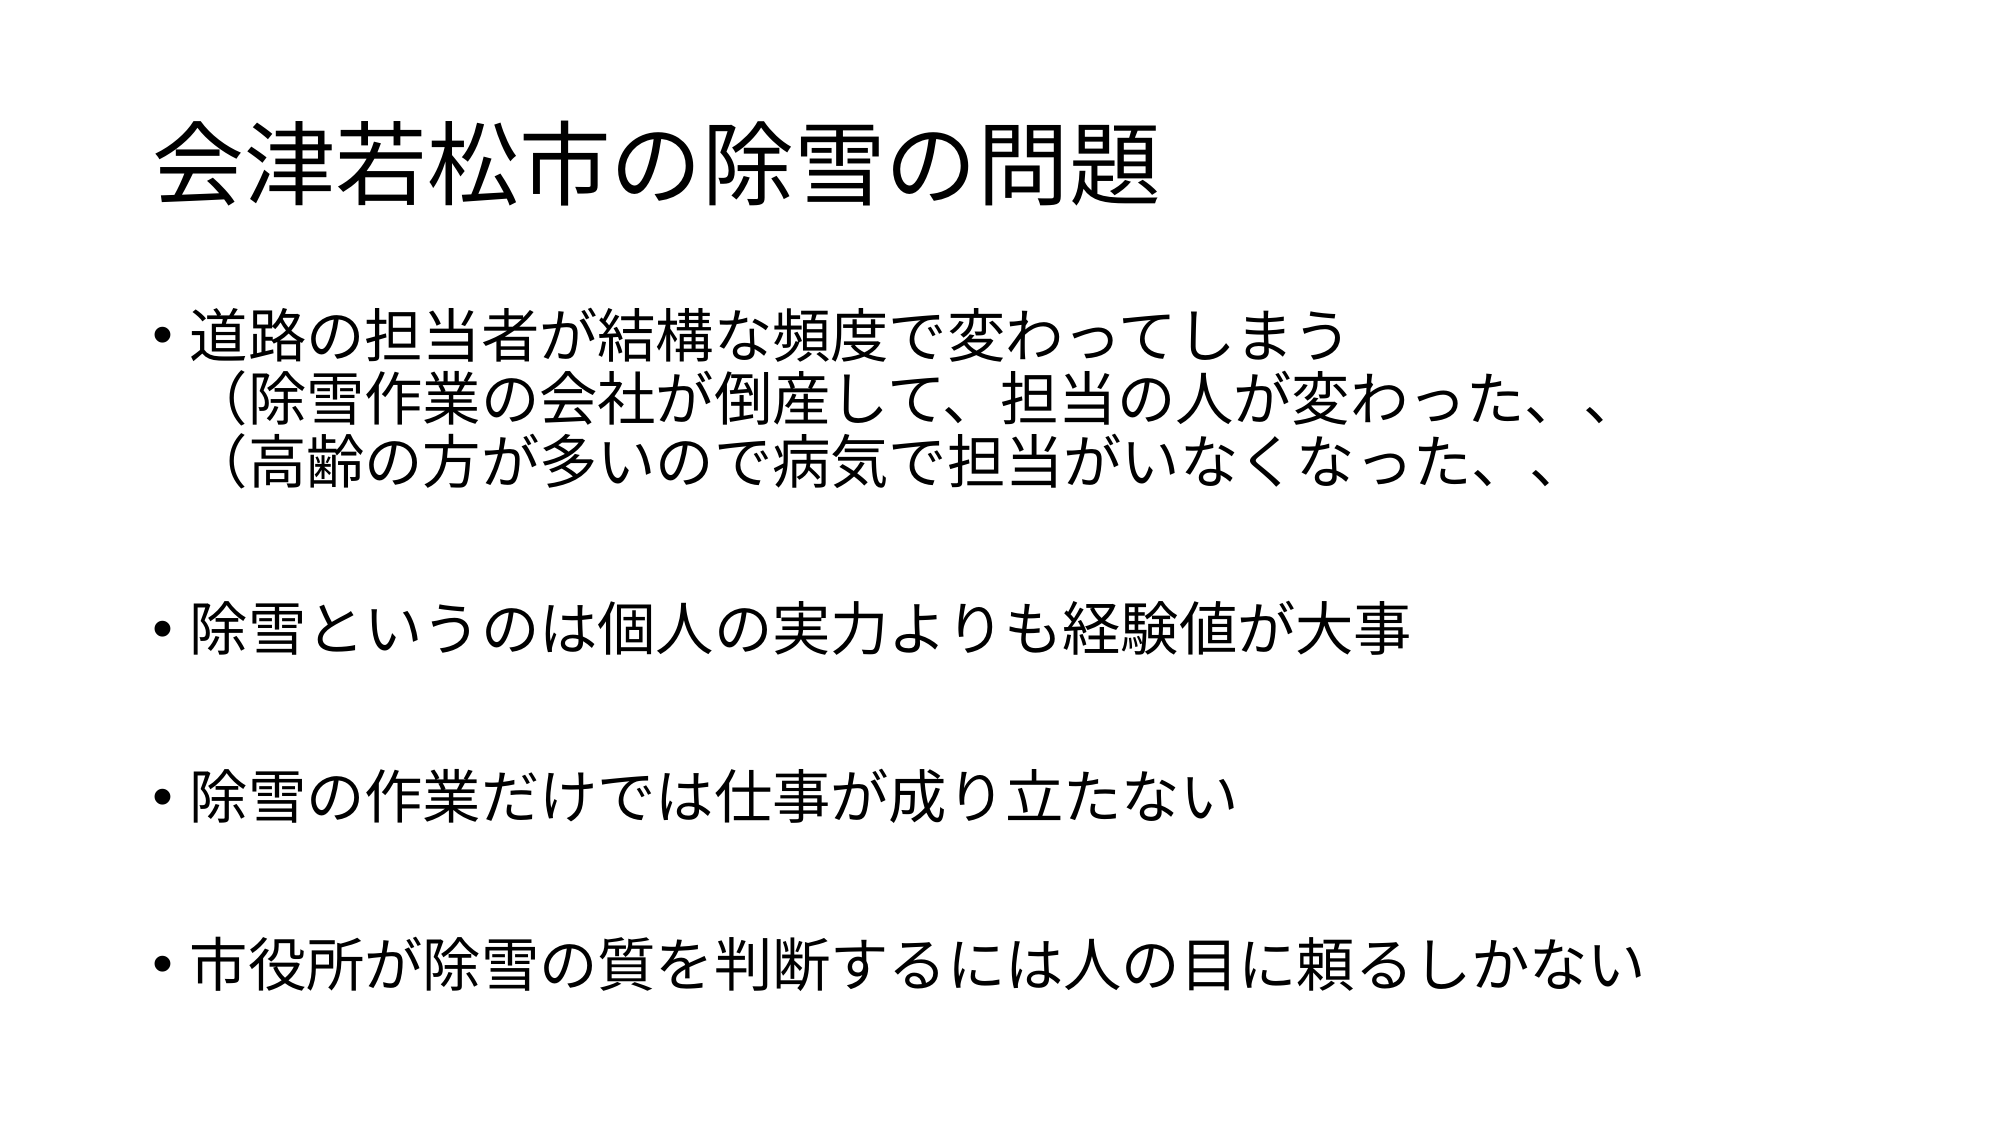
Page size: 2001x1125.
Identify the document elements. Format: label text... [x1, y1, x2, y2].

list 道路の担当者が結構な頻度で変わってしまう （除雪作業の会社が倒産して、担当の人が変わった、、 （高齢の方が多いので病気で担当がいなくなった、、 除雪というのは個人の実力よりも経験値が大事 除雪の作業だけでは仕事が成り立たない 市役所が除雪の質を判断するには人の目に頼るしかない [137, 299, 1863, 1014]
title 会津若松市の除雪の問題 [137, 59, 1863, 278]
